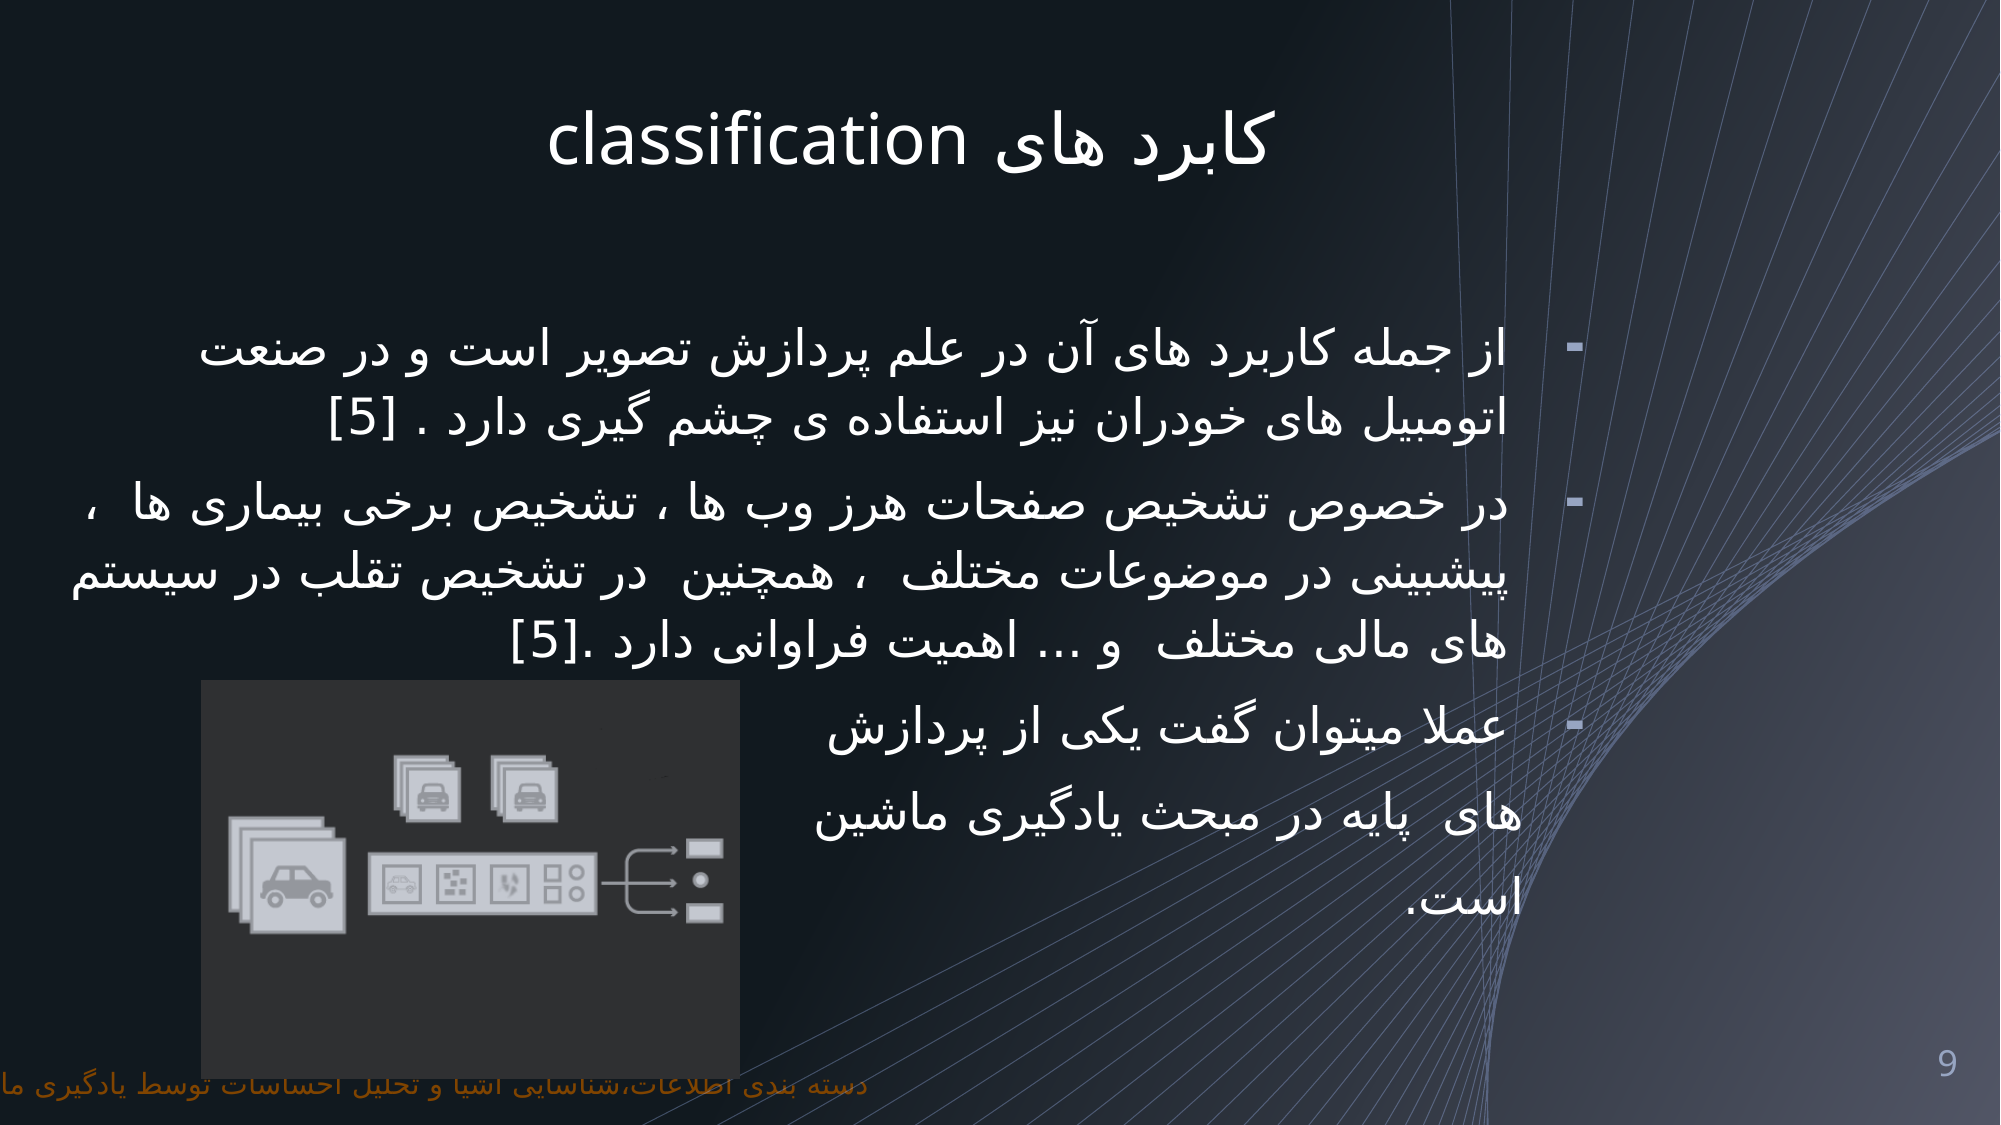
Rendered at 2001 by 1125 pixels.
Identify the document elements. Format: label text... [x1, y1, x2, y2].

title کابرد های classification [170, 103, 1651, 246]
slide_number 9 [1838, 1022, 1959, 1109]
list از جمله کاربرد های آن در علم پردازش تصویر است و در صنعت اتومبیل های خودران نیز استفاده ی چشم گیری دارد . [5] در خصوص تشخیص صفحات هرز وب ها ، تشخیص برخی بیماری ها ، پیشبینی در موضوعات مختلف ، همچنین در تشخیص تقلب در سیستم های مالی مختلف و ... اهمیت فراوانی دارد .[5] عملا میتوان گفت یکی از پردازش های پایه در مبحث یادگیری ماشین است. [67, 306, 1611, 999]
picture [201, 680, 740, 1079]
